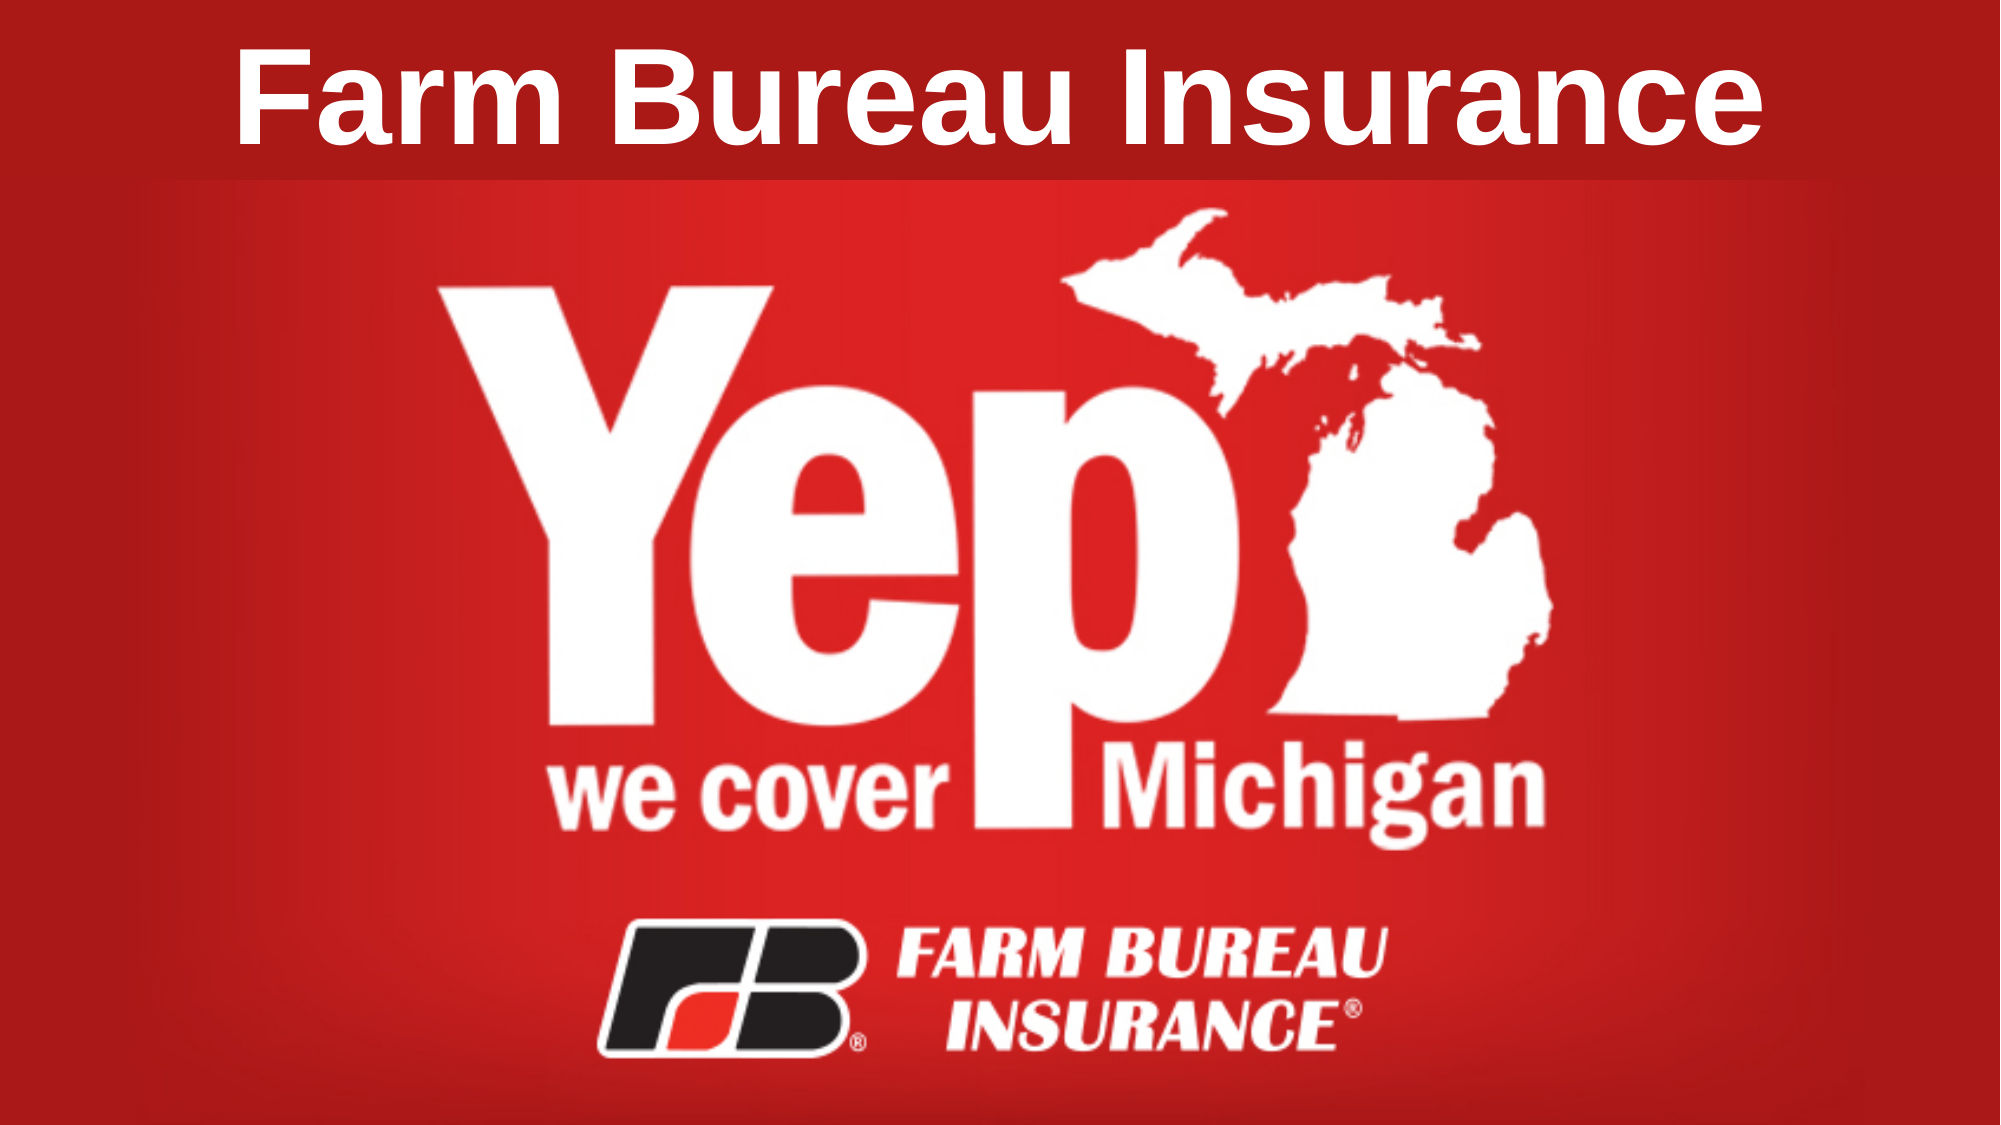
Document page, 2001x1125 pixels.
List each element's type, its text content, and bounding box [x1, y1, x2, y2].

text_box Farm Bureau Insurance [0, 0, 2000, 179]
picture [134, 180, 1866, 1125]
